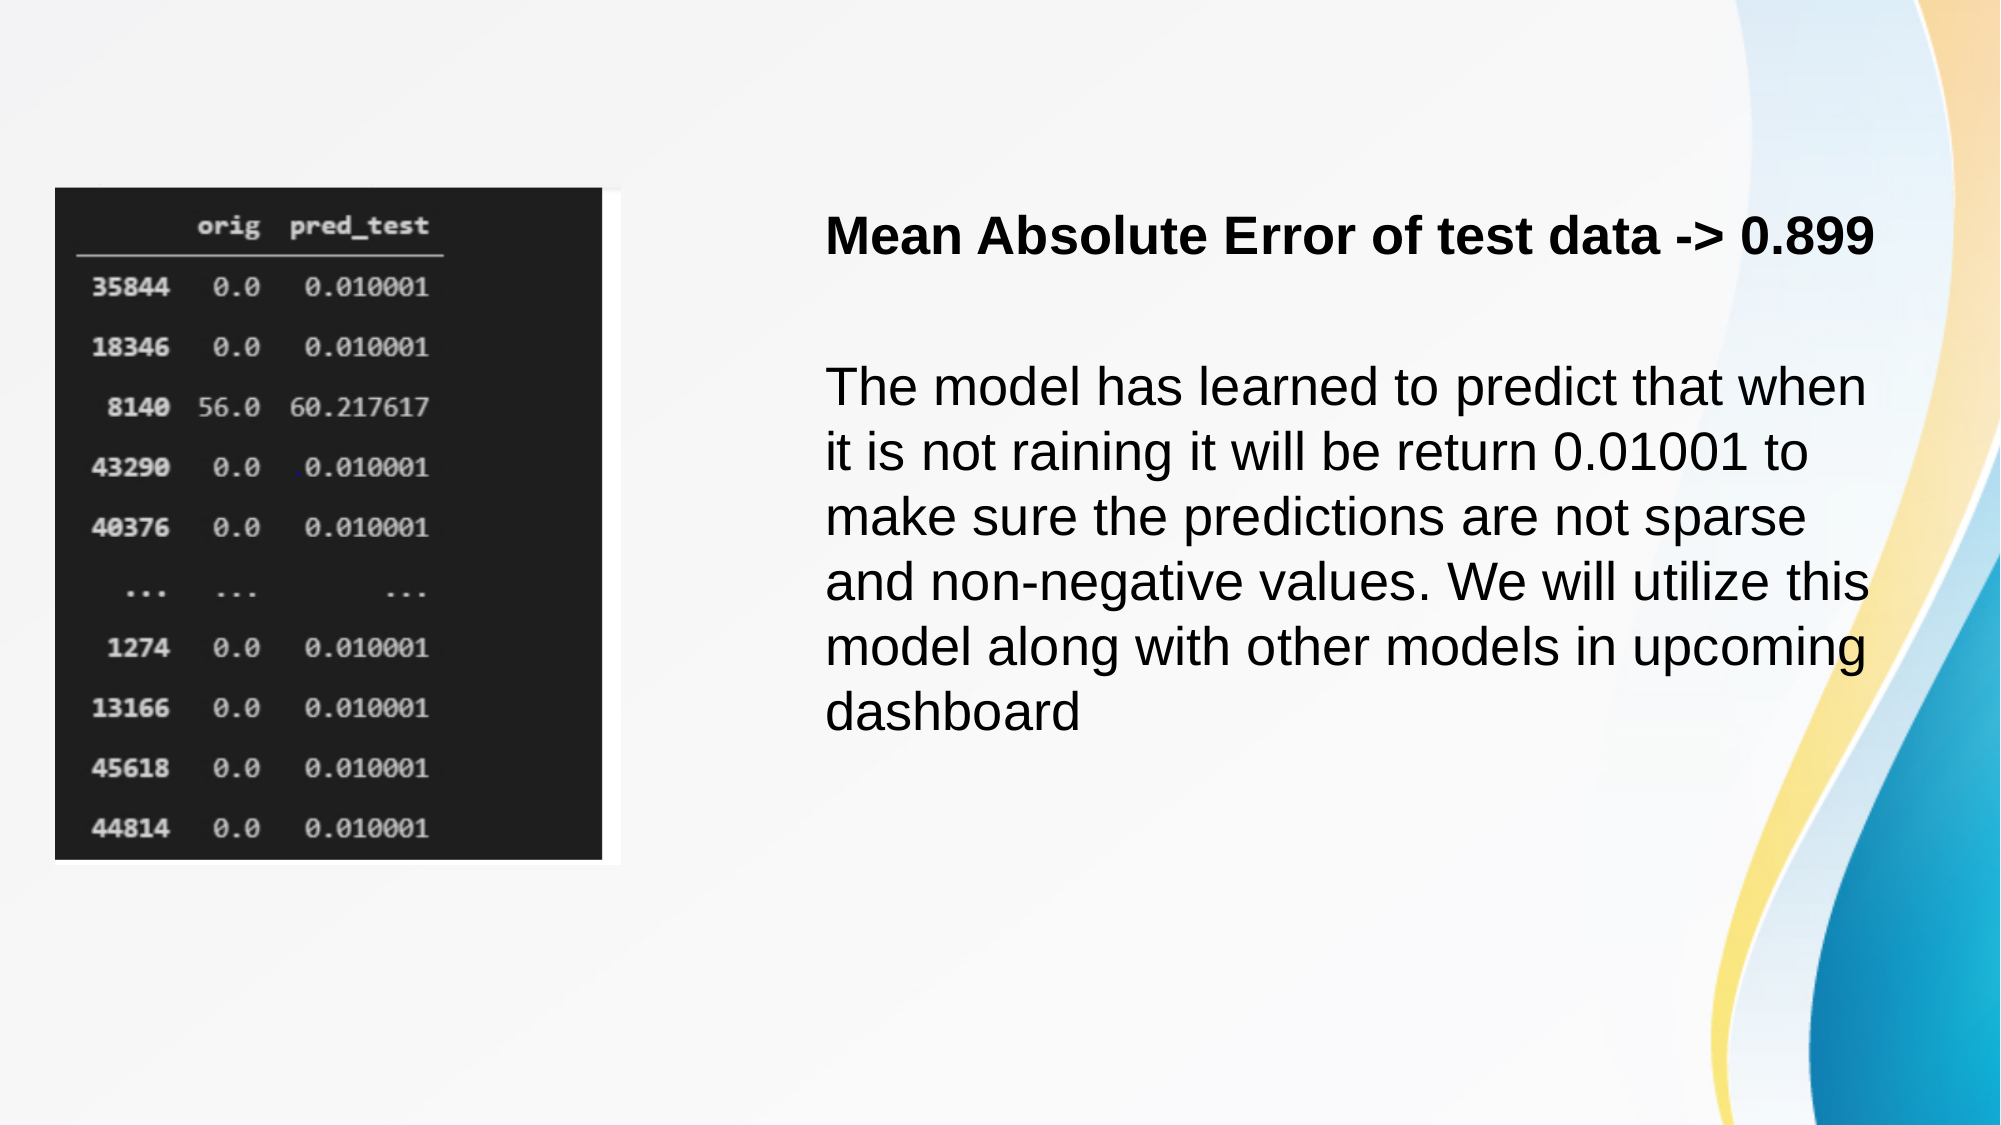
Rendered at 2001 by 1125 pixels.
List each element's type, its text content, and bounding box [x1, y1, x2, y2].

list Mean Absolute Error of test data -> 0.899 The model has learned to predict that when it is not raining it will be return 0.01001 to make sure the predictions are not sparse and non-negative values. We will utilize this model along with other models in upcoming dashboard [809, 192, 1901, 1006]
picture [0, 0, 2001, 1125]
slide_number [1433, 1024, 1900, 1103]
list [55, 184, 621, 865]
